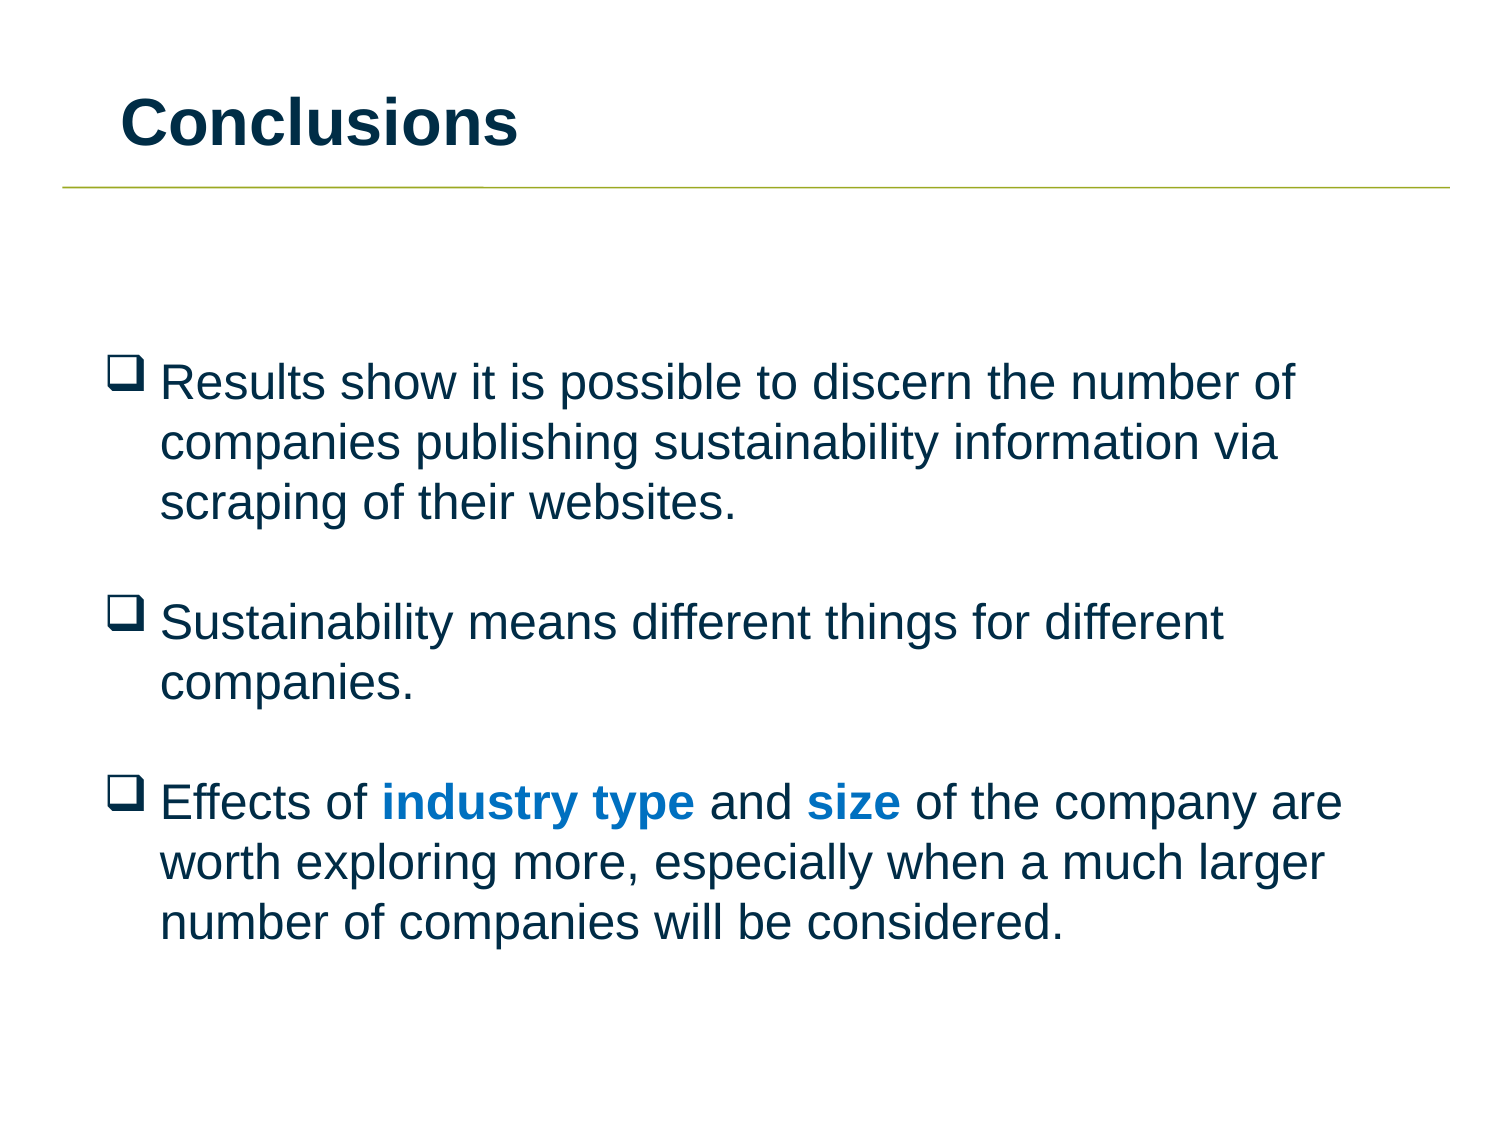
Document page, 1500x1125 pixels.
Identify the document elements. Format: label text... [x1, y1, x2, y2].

title Conclusions [111, 0, 1388, 238]
text_box Results show it is possible to discern the number of companies publishing sustainability information via scraping of their websites. Sustainability means different things for different companies. Effects of industry type and size of the company are worth exploring more, especially when a much larger number of companies will be considered. [88, 342, 1412, 958]
